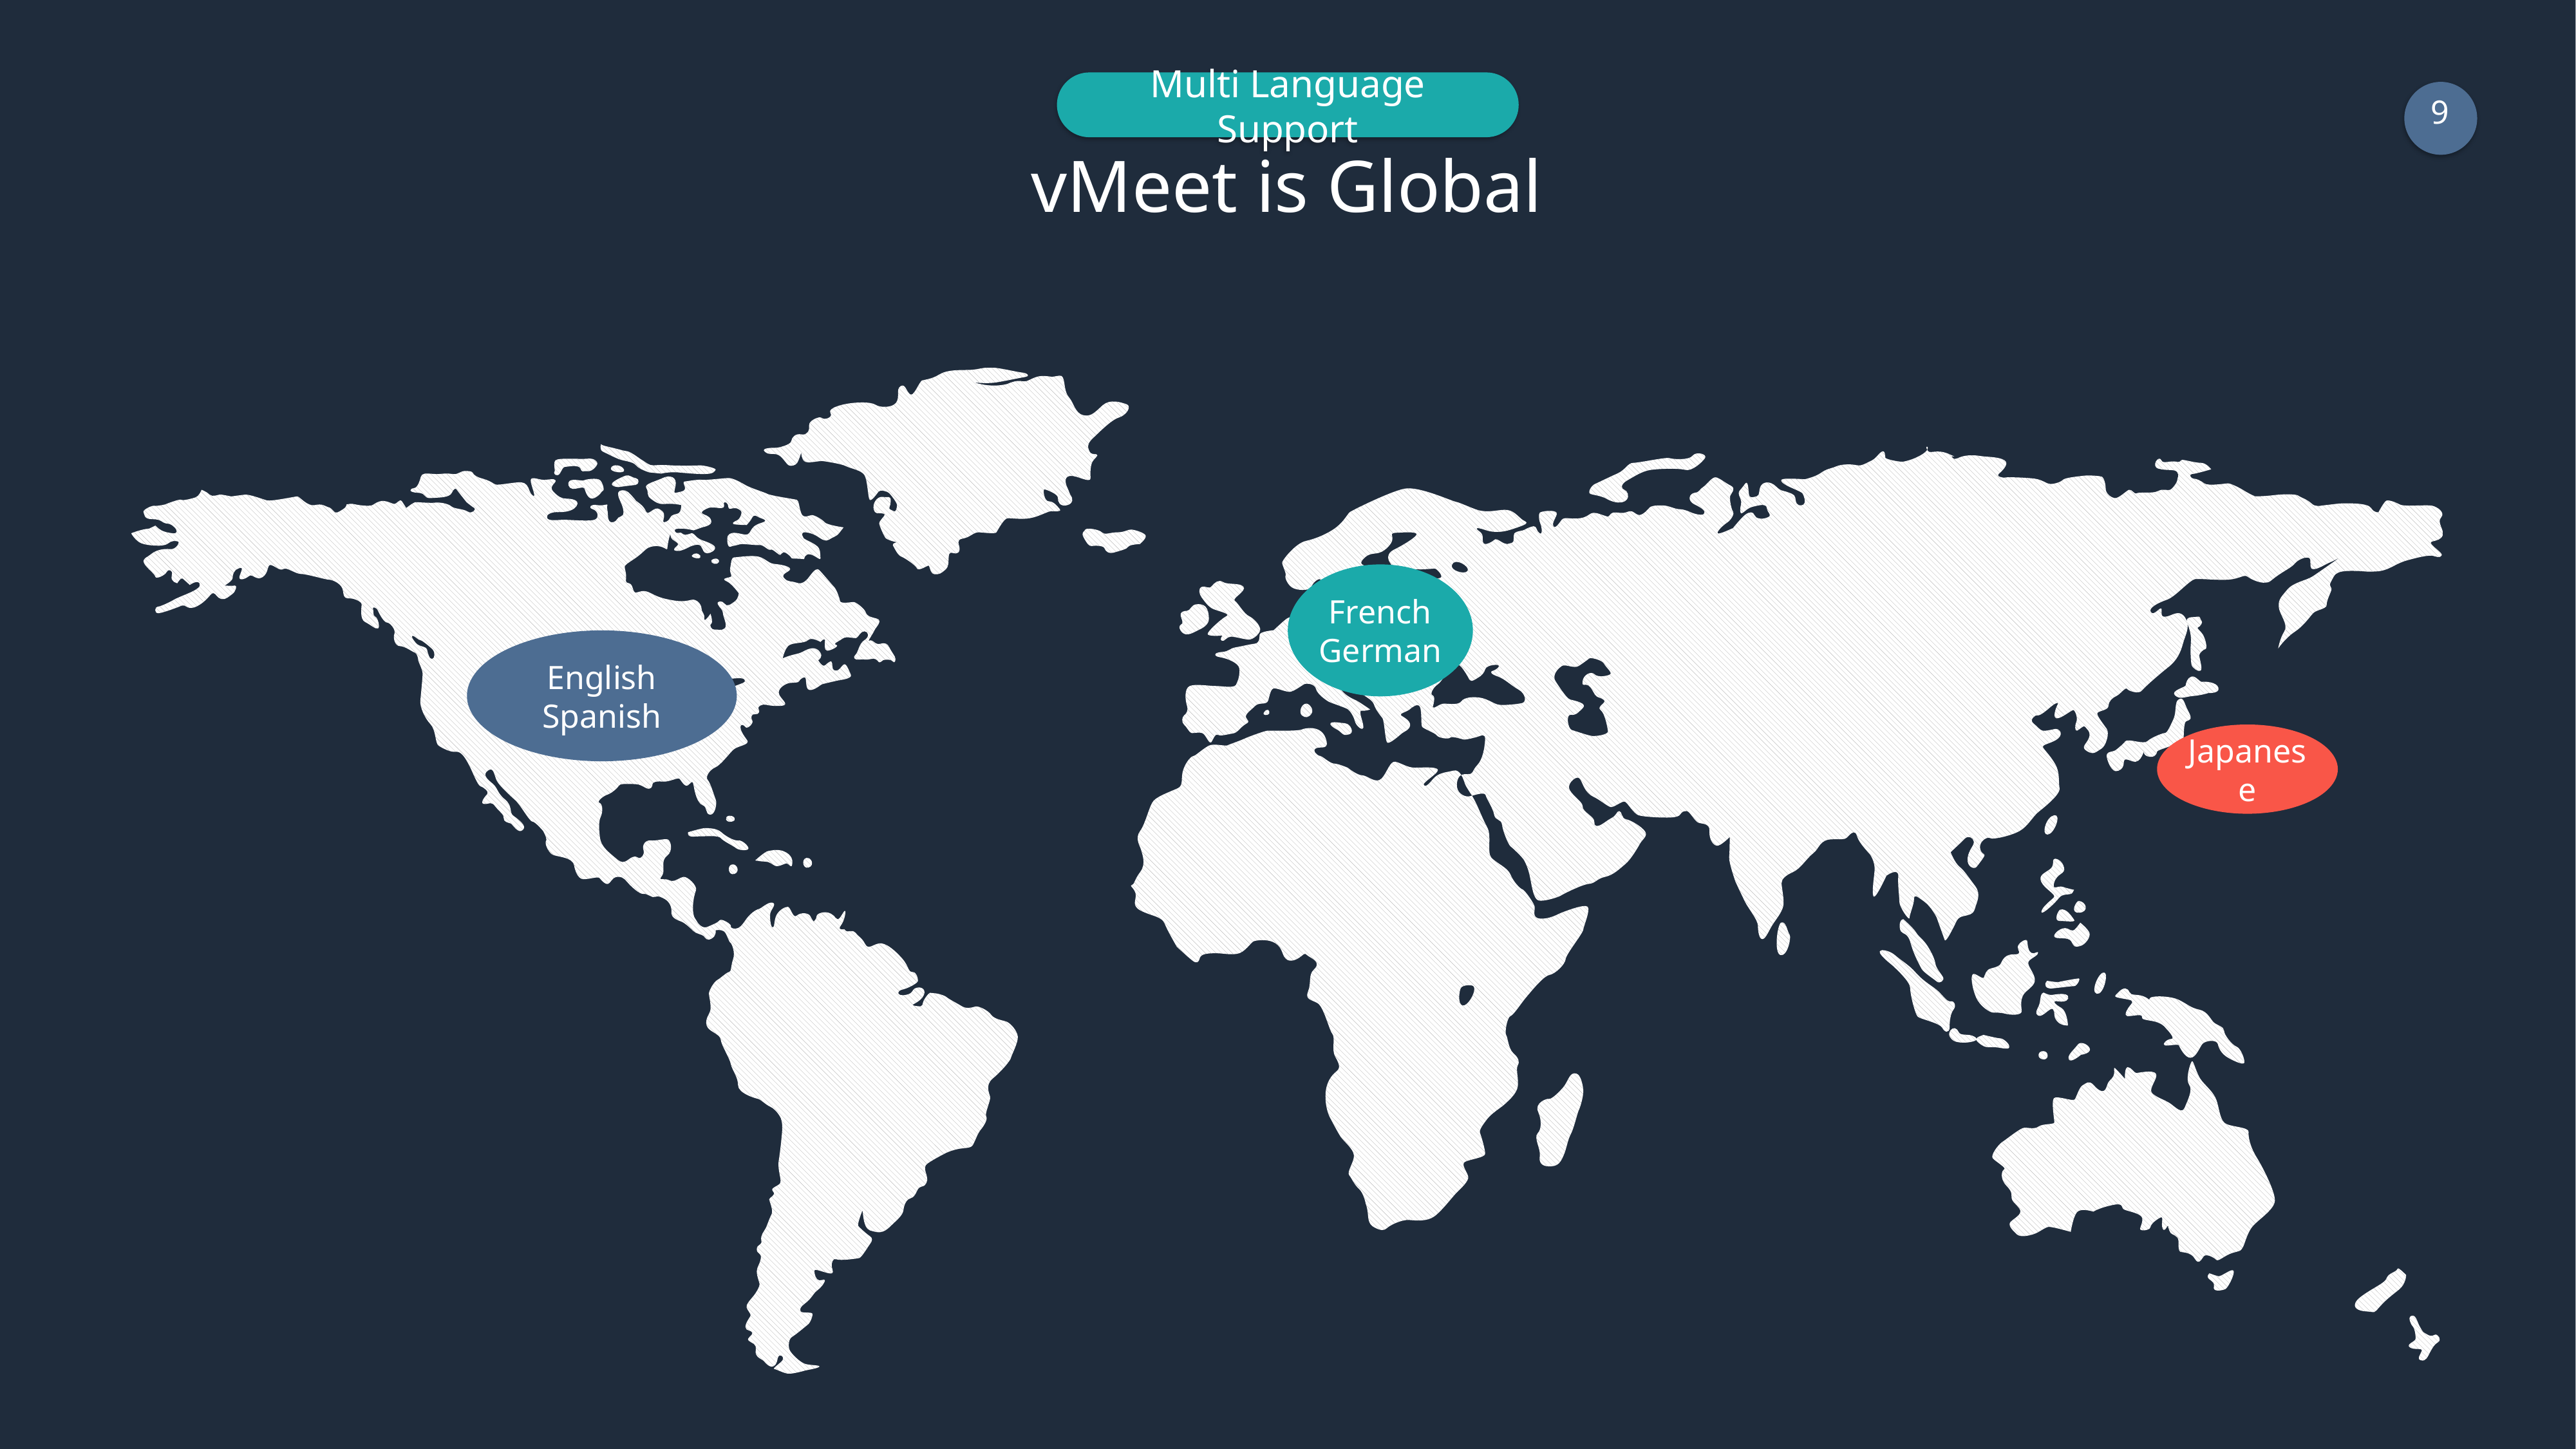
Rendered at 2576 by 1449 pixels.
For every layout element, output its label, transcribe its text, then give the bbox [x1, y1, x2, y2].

text_box English Spanish [465, 629, 738, 763]
slide_number 9 [2383, 75, 2497, 153]
text_box [1992, 1061, 2275, 1262]
text_box [1082, 529, 1146, 553]
text_box [2208, 1270, 2234, 1291]
text_box [1131, 446, 2443, 1230]
text_box Multi Language Support [1056, 71, 1519, 138]
text_box French German [1286, 563, 1474, 698]
text_box [131, 471, 1018, 1374]
text_box vMeet is Global [400, 138, 2174, 229]
text_box [554, 459, 597, 475]
text_box Japanese [2156, 723, 2340, 815]
text_box [2409, 1315, 2440, 1361]
text_box [764, 367, 1129, 574]
text_box [2355, 1268, 2407, 1312]
text_box [600, 444, 716, 475]
